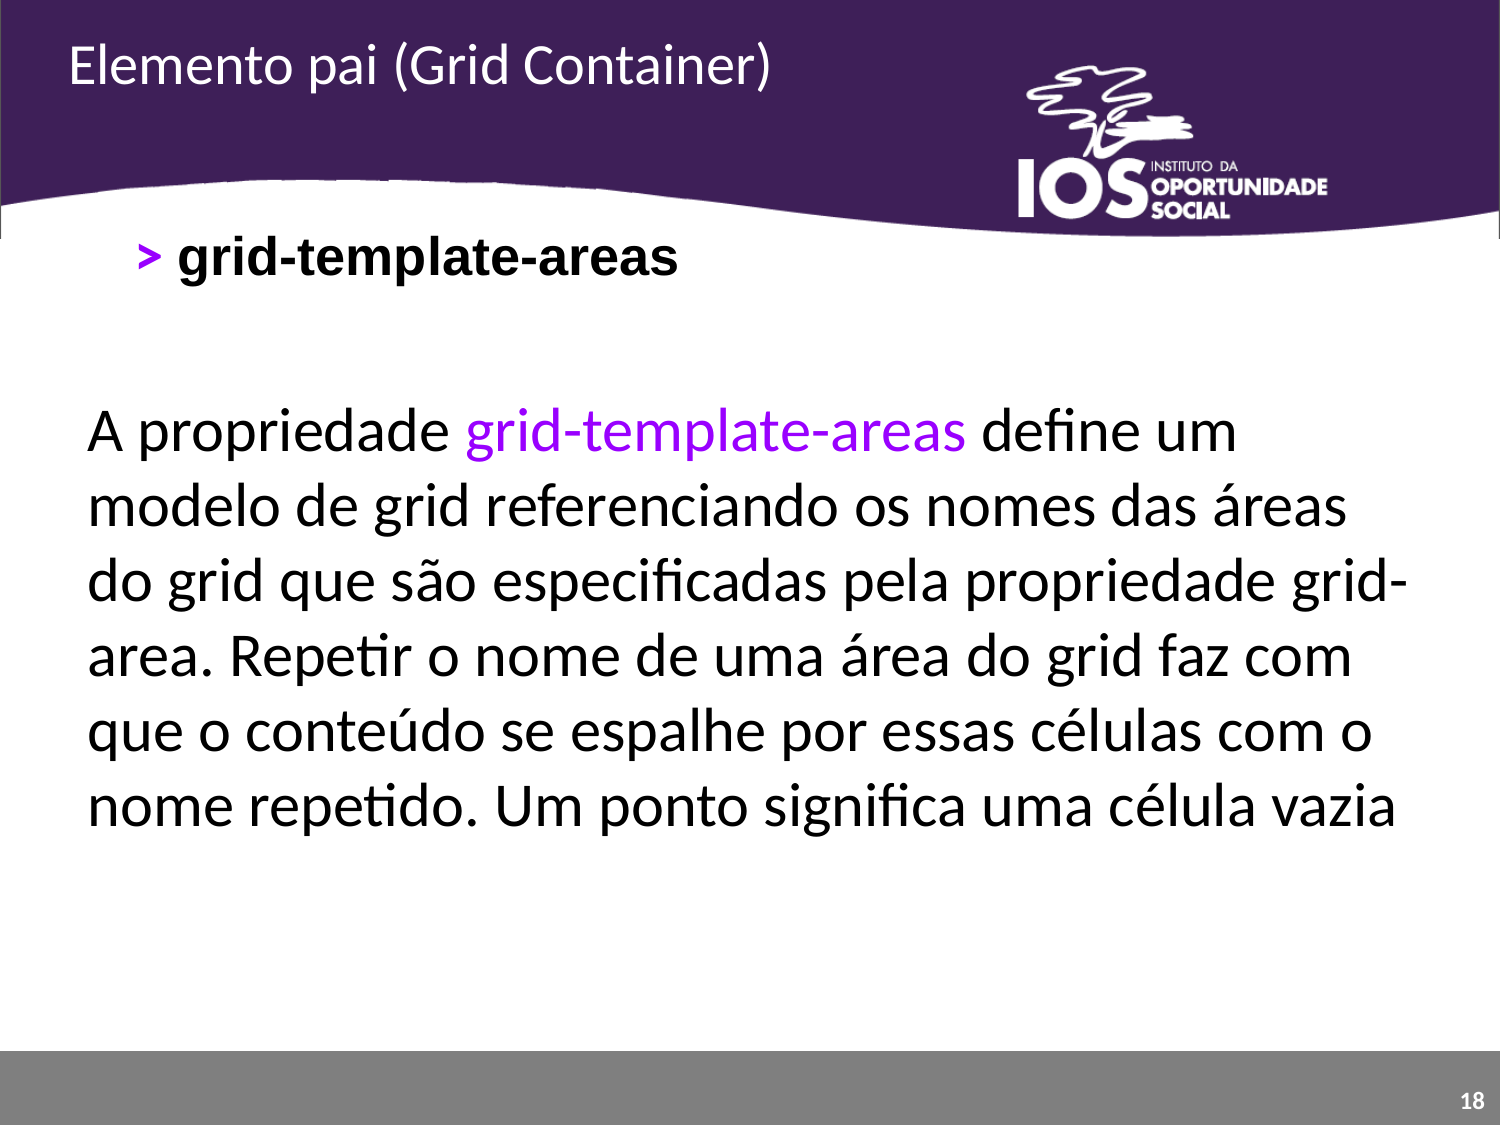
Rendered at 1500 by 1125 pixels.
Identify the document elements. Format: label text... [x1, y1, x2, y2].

text_box > grid-template-areas [119, 247, 892, 302]
text_box [0, 1051, 1500, 1125]
text_box A propriedade grid-template-areas define um modelo de grid referenciando os nomes das áreas do grid que são especificadas pela propriedade grid-area. Repetir o nome de uma área do grid faz com que o conteúdo se espalhe por essas células com o nome repetido. Um ponto significa uma célula vazia [72, 373, 1428, 854]
slide_number ‹#› [1149, 1069, 1500, 1125]
picture [0, 0, 1500, 240]
